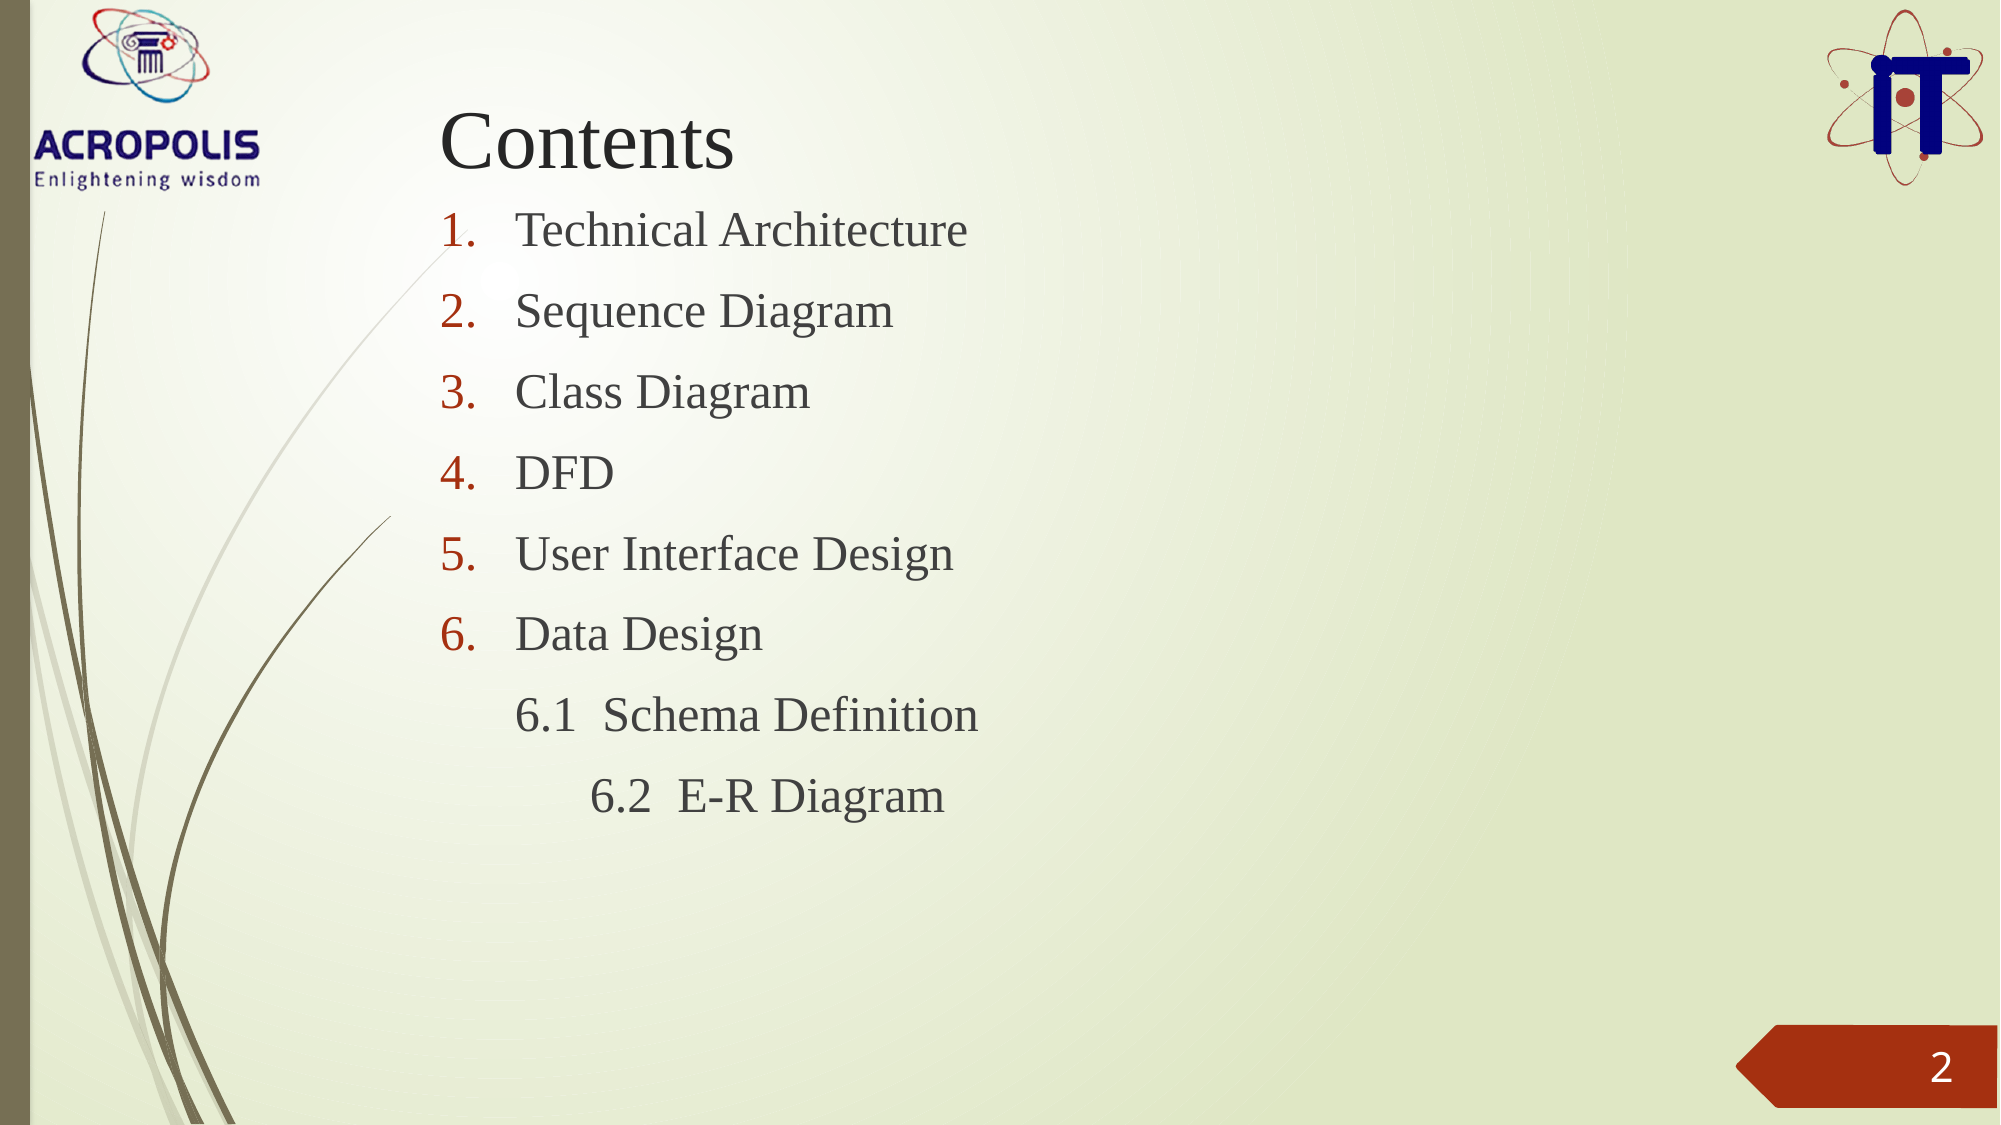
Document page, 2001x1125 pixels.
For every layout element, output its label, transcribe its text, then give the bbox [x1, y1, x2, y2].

title Contents [424, 78, 1887, 189]
slide_number 2 [1840, 1039, 1969, 1100]
picture [1821, 0, 1989, 232]
list Technical Architecture Sequence Diagram Class Diagram DFD User Interface Design Data Design 6.1 Schema Definition 6.2 E-R Diagram [424, 189, 1888, 1040]
picture [25, 0, 265, 204]
